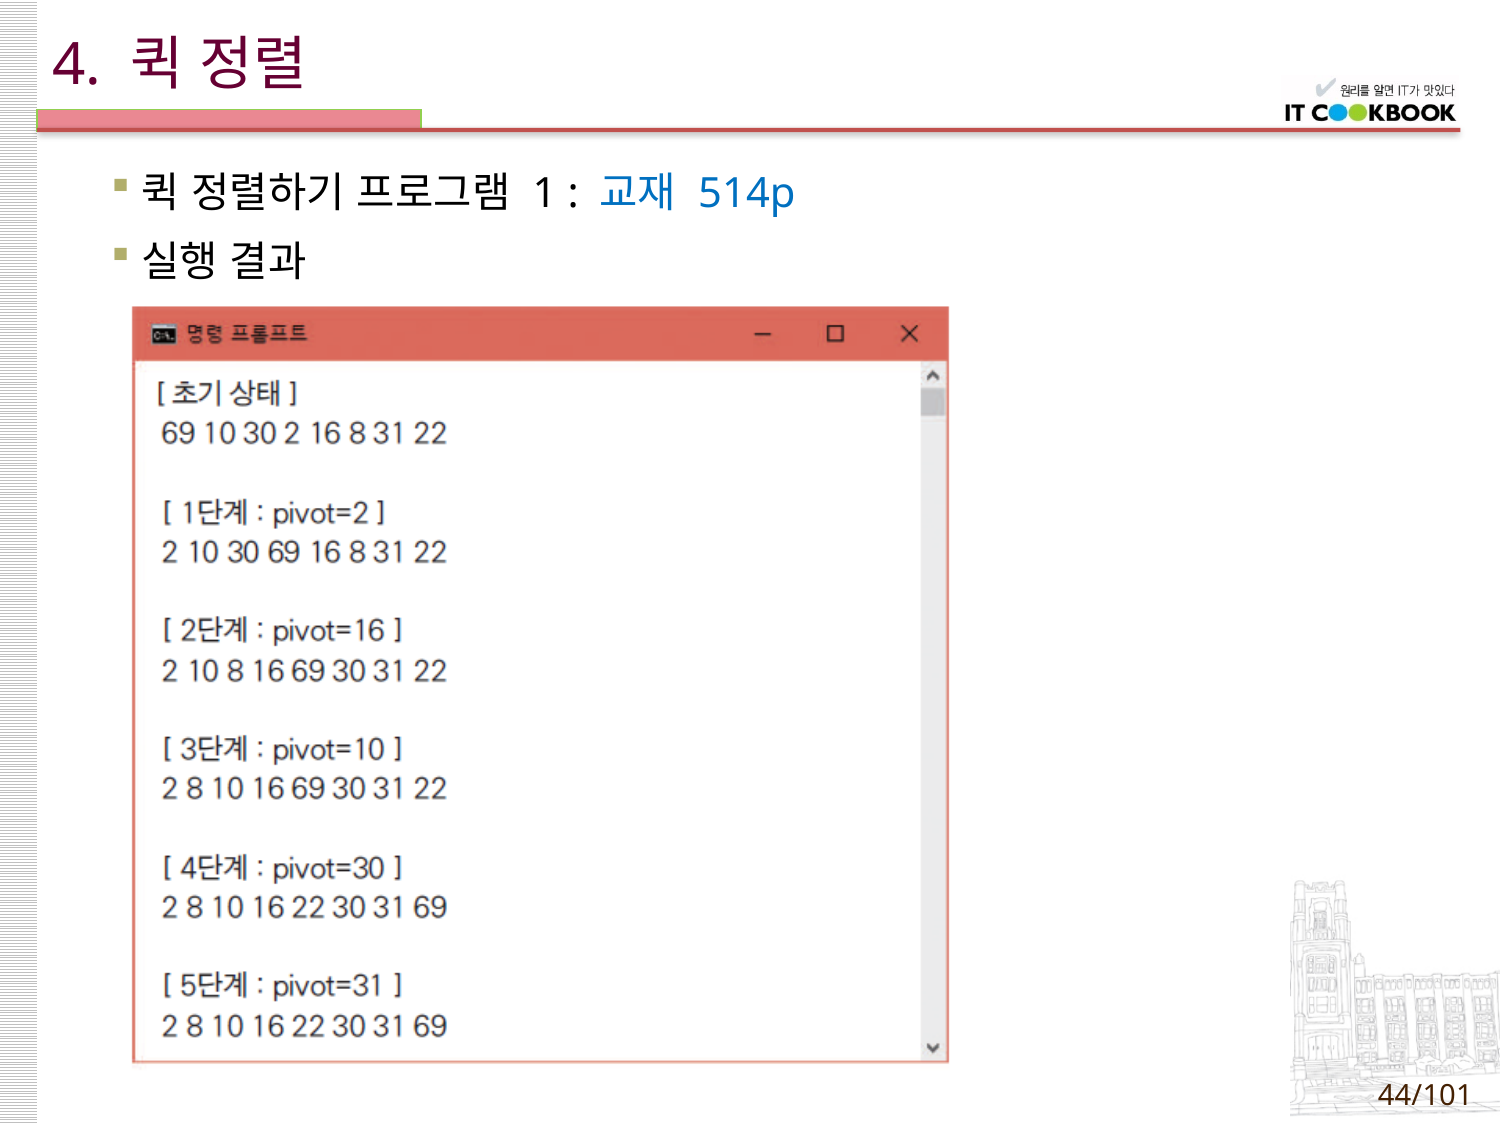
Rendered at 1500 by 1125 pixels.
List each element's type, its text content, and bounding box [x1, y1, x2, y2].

picture [1380, 1091, 1388, 1098]
title 4. 퀵 정렬 [37, 13, 1436, 109]
picture [1443, 1091, 1452, 1103]
picture [1281, 75, 1459, 123]
list 퀵 정렬하기 프로그램 1 : 교재 514p 실행 결과 [37, 152, 1463, 1091]
picture [1290, 874, 1500, 1125]
picture [1397, 1091, 1405, 1098]
picture [123, 302, 957, 1075]
